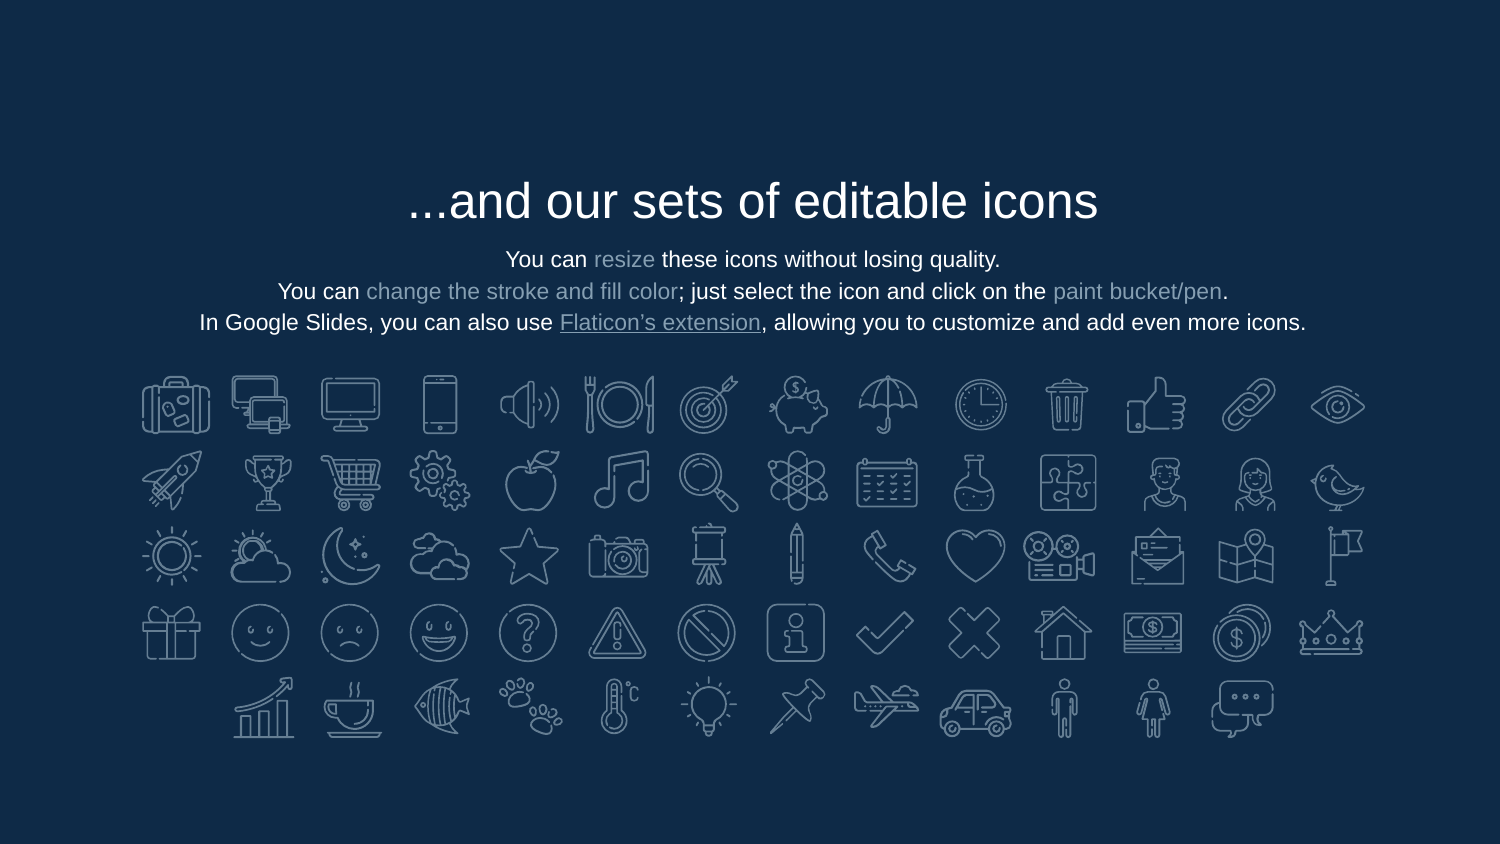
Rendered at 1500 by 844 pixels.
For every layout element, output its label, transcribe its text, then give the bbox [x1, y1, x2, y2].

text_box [1211, 680, 1274, 739]
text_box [1123, 612, 1182, 654]
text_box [587, 606, 647, 660]
text_box [142, 605, 201, 660]
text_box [1045, 378, 1089, 431]
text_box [768, 375, 829, 434]
title ...and our sets of editable icons [175, 153, 1332, 233]
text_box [409, 449, 471, 512]
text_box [1220, 377, 1278, 432]
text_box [1310, 464, 1366, 512]
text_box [691, 522, 727, 586]
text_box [677, 603, 736, 663]
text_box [1126, 376, 1187, 434]
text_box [855, 610, 915, 655]
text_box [1135, 678, 1172, 739]
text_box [1021, 530, 1096, 582]
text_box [584, 375, 655, 435]
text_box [954, 378, 1008, 431]
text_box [676, 452, 740, 513]
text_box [1310, 385, 1366, 425]
text_box [790, 522, 804, 585]
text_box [853, 684, 920, 729]
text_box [498, 677, 564, 736]
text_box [945, 529, 1006, 583]
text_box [1131, 527, 1185, 585]
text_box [856, 457, 918, 508]
text_box [863, 529, 917, 583]
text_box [1212, 603, 1274, 663]
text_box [141, 375, 211, 435]
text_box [1235, 457, 1276, 512]
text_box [409, 603, 469, 663]
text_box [230, 529, 292, 584]
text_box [1143, 457, 1187, 512]
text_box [230, 603, 290, 663]
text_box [244, 455, 292, 512]
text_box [140, 450, 203, 511]
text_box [320, 377, 381, 432]
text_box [422, 374, 458, 435]
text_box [1051, 678, 1078, 739]
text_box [499, 380, 560, 429]
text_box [949, 454, 997, 512]
text_box [770, 678, 826, 735]
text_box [588, 534, 649, 578]
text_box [593, 450, 650, 509]
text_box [1218, 528, 1274, 584]
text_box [766, 450, 830, 512]
text_box [231, 375, 291, 435]
text_box [679, 375, 739, 434]
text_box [498, 603, 558, 663]
text_box [409, 532, 470, 581]
text_box [858, 375, 918, 435]
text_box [232, 676, 295, 739]
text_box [504, 449, 560, 512]
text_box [413, 678, 471, 735]
list You can resize these icons without losing quality. You can change the stroke and fill color; just select the icon and click on the paint bucket/pen. In Google Slides, you can also use Flaticon’s extension, allowing you to customize and add even more icons. [135, 264, 1371, 344]
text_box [320, 526, 381, 586]
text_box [320, 603, 380, 663]
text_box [939, 689, 1012, 738]
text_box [766, 603, 826, 663]
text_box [323, 681, 383, 739]
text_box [1298, 609, 1364, 656]
text_box [1040, 454, 1097, 511]
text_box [947, 606, 1001, 660]
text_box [320, 454, 382, 512]
text_box [1325, 526, 1363, 586]
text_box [498, 527, 560, 585]
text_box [141, 525, 202, 587]
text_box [680, 675, 738, 737]
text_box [600, 678, 640, 735]
text_box [1034, 605, 1093, 660]
